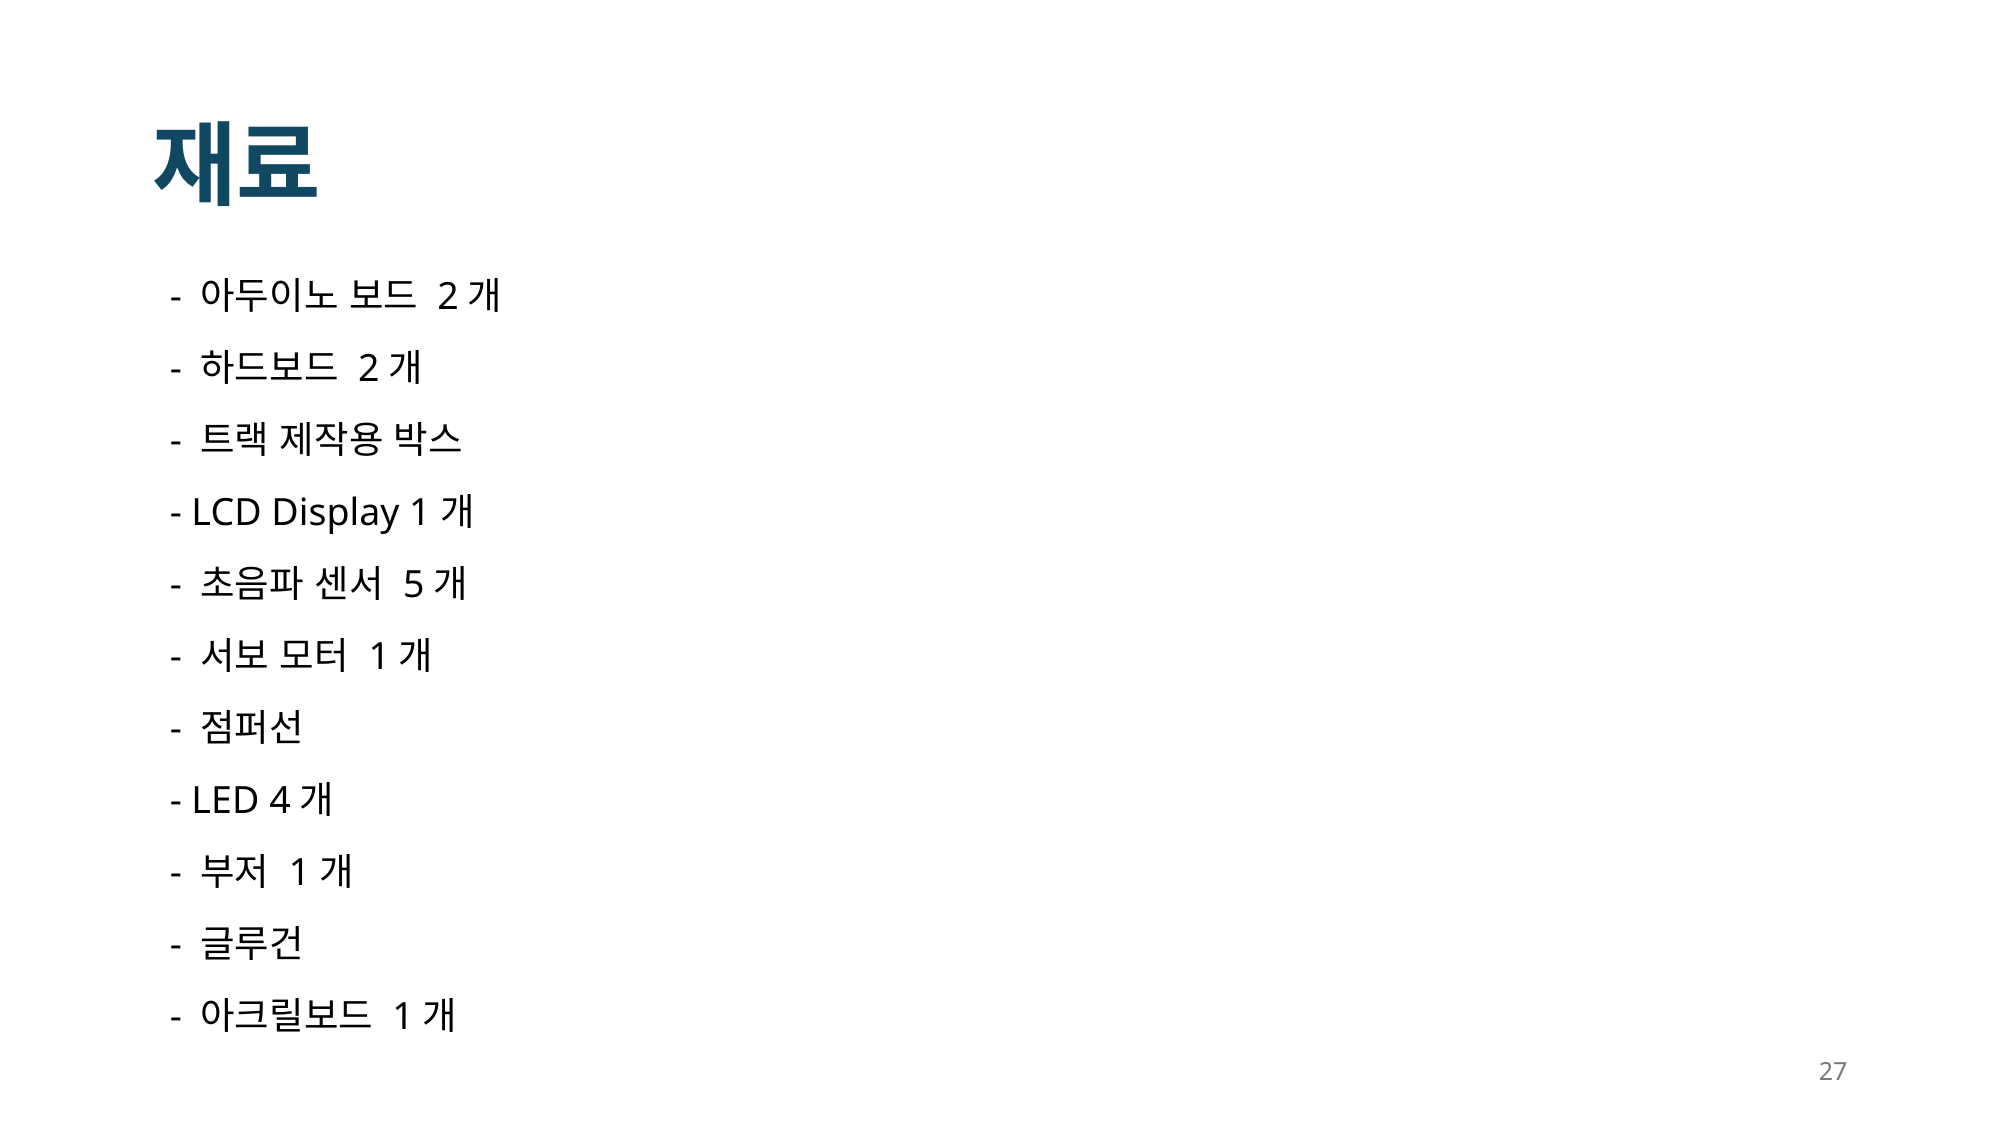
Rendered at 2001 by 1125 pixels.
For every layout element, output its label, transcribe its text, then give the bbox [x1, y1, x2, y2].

slide_number 27 [1412, 1042, 1863, 1103]
title 재료 [137, 59, 1863, 278]
text_box - 아두이노 보드 2개 - 하드보드 2개 - 트랙 제작용 박스 - LCD Display 1개 - 초음파 센서 5개 - 서보 모터 1개 - 점퍼선 - LED 4개 - 부저 1개 - 글루건 - 아크릴보드 1개 [155, 237, 1486, 1045]
